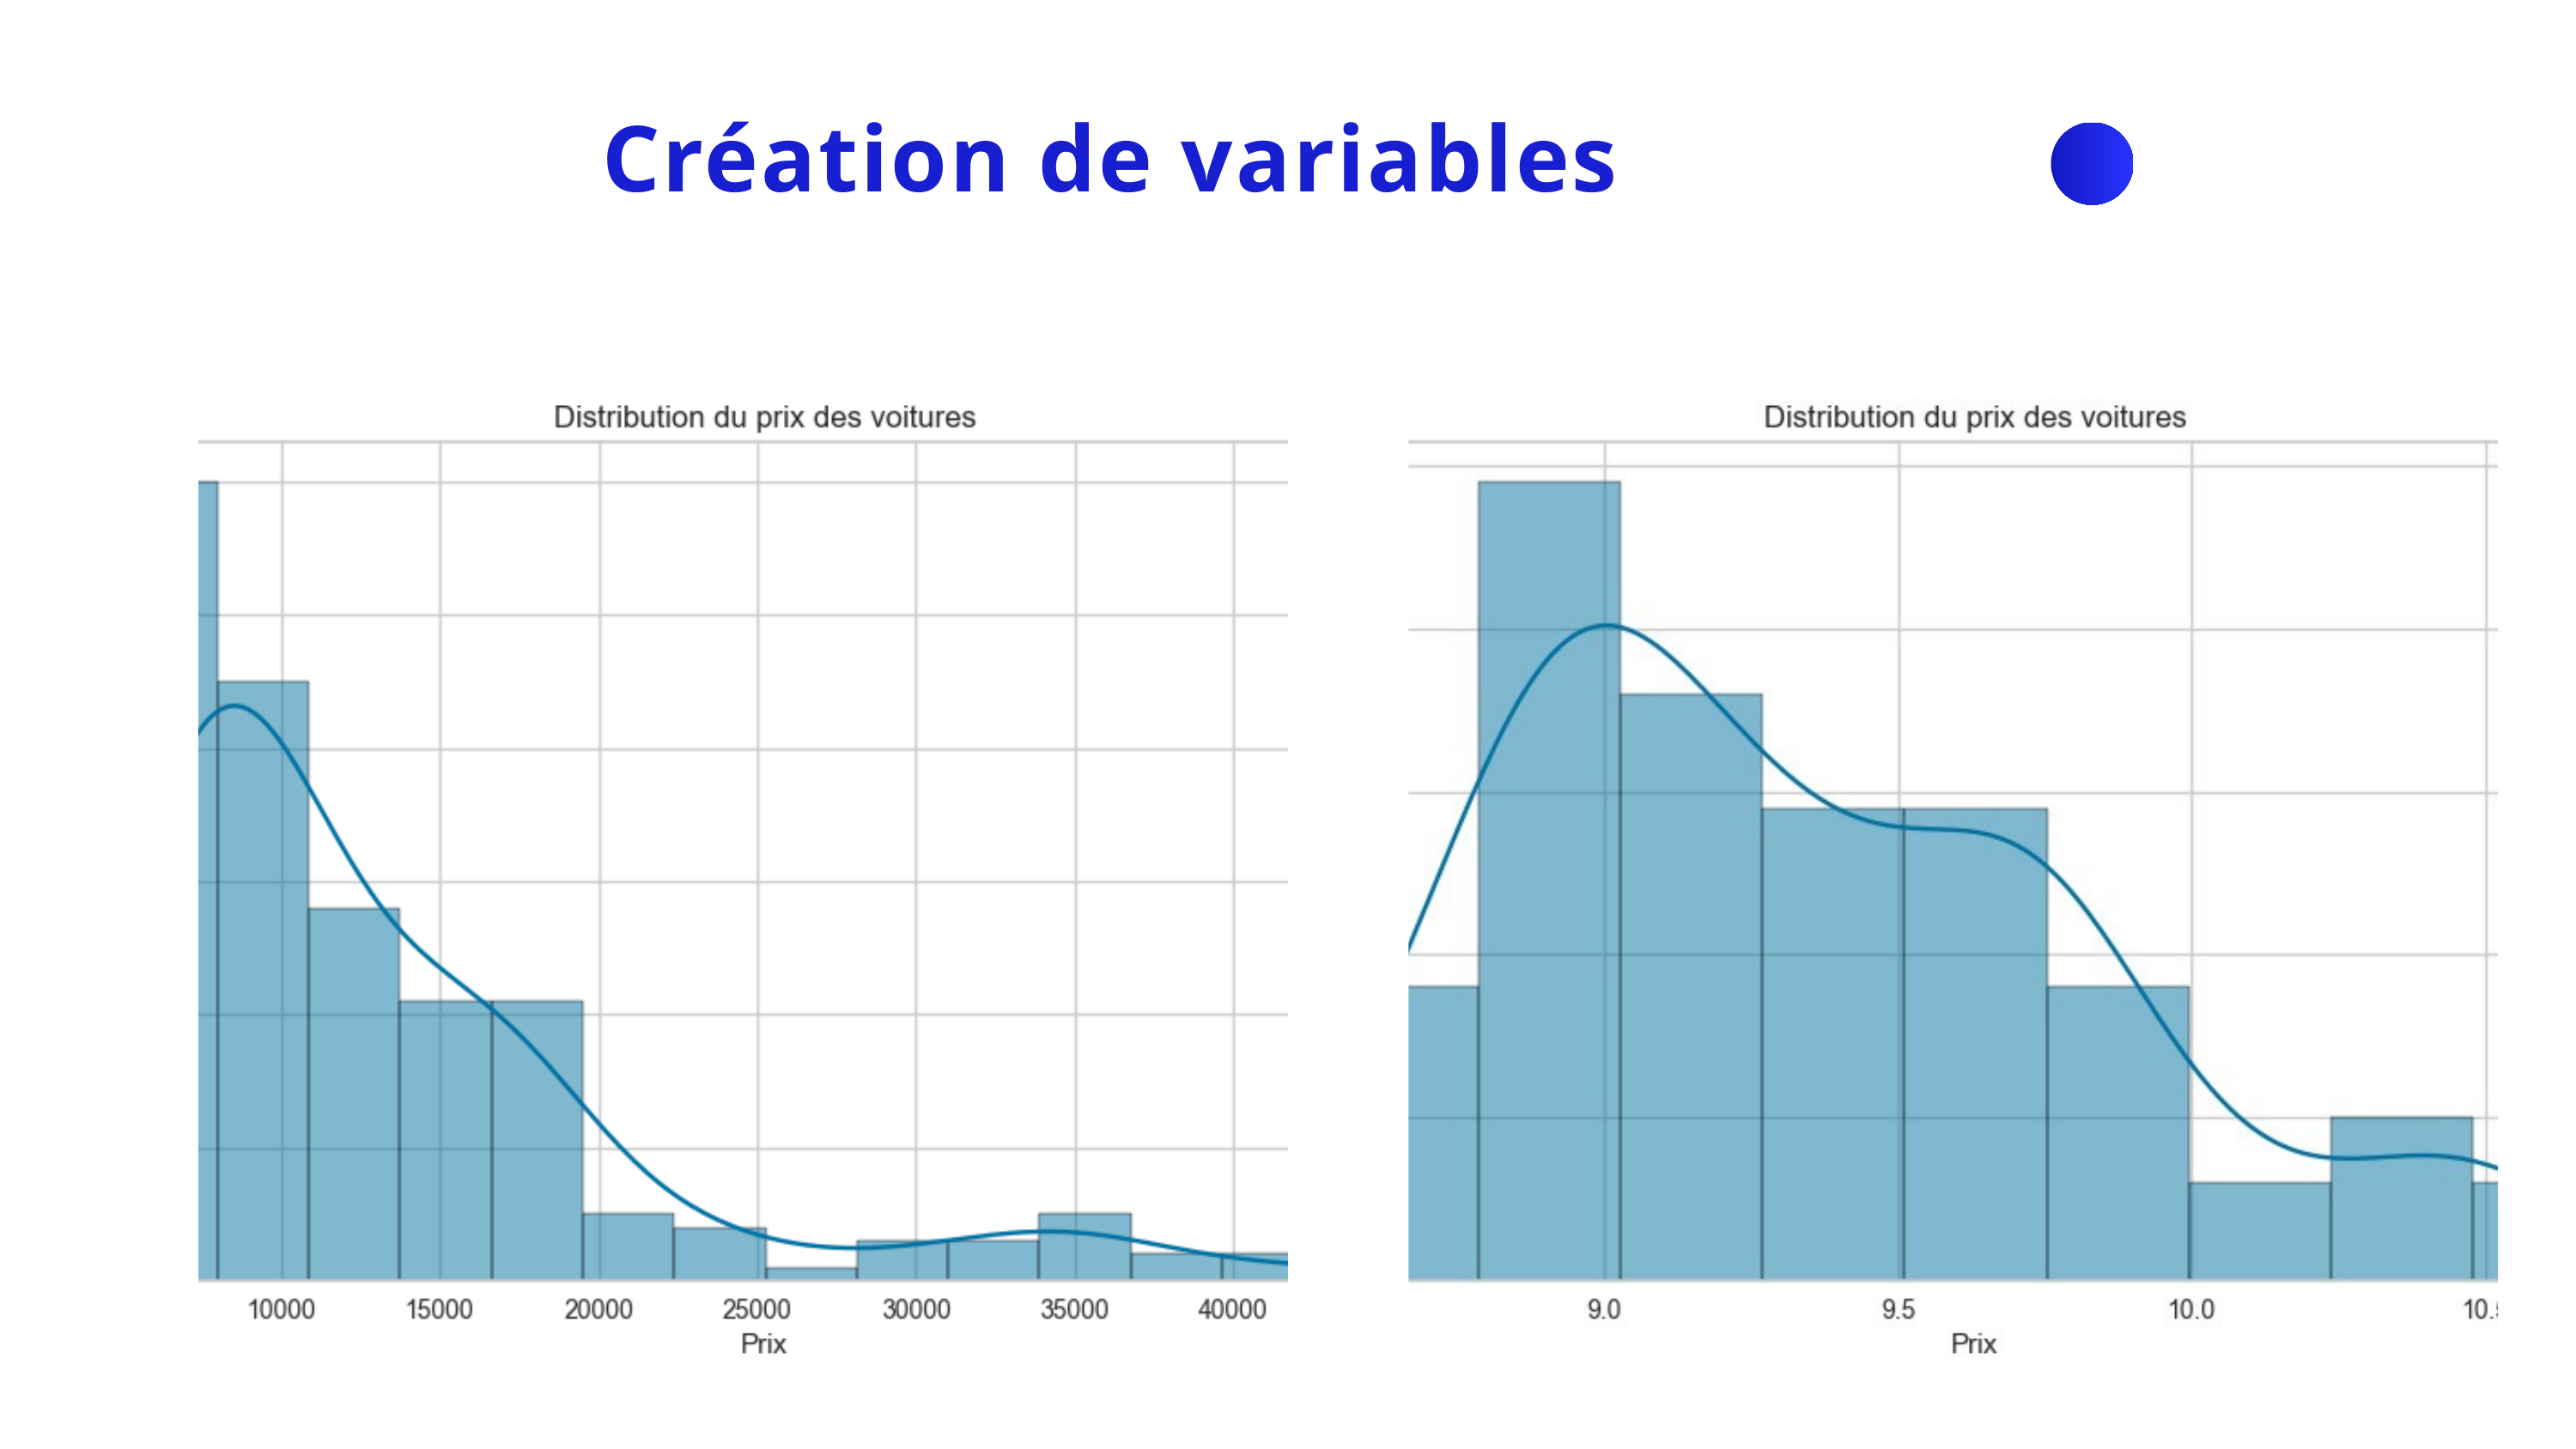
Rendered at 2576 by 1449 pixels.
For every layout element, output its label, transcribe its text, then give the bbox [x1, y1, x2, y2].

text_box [1408, 311, 2499, 1402]
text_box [197, 311, 1289, 1402]
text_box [2050, 122, 2134, 205]
text_box Création de variables [303, 82, 1918, 210]
